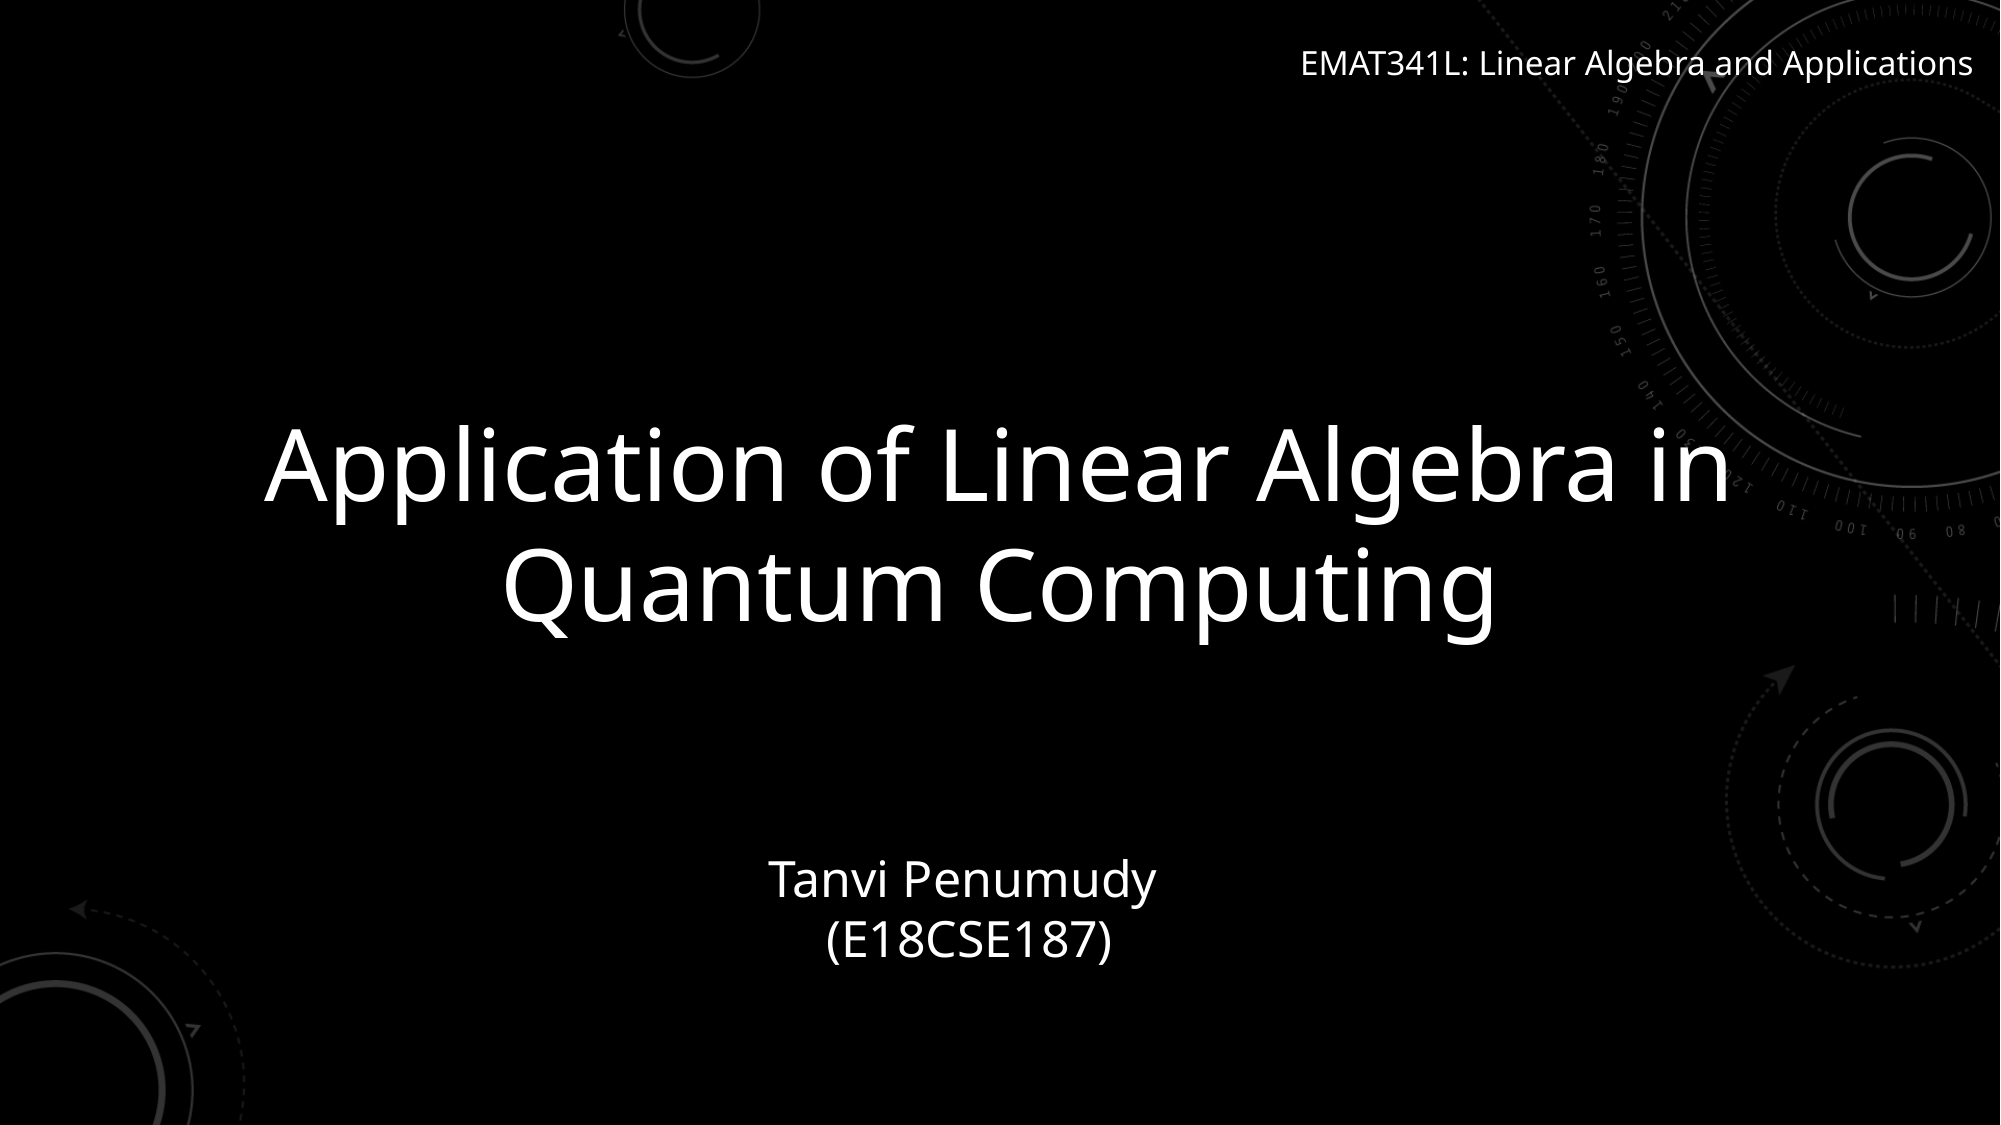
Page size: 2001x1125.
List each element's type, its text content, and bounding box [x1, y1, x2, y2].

text_box Tanvi Penumudy (E18CSE187) [533, 840, 1406, 976]
text_box EMAT341L: Linear Algebra and Applications [1285, 34, 2000, 135]
picture [0, 0, 2000, 1125]
text_box Application of Linear Algebra in Quantum Computing [192, 394, 1808, 650]
